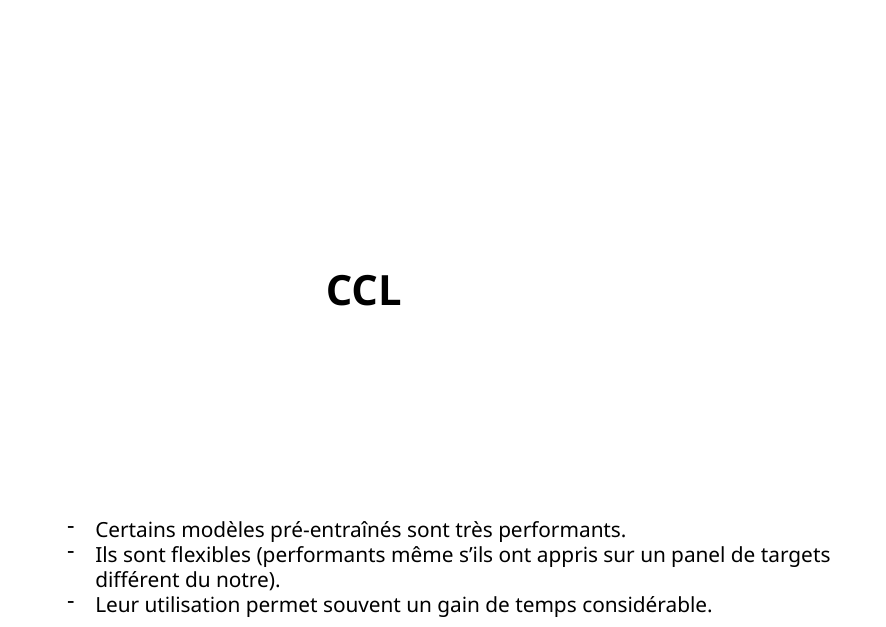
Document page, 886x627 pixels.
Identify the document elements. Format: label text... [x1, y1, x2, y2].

text_box CCL [319, 263, 886, 314]
text_box Certains modèles pré-entraînés sont très performants. Ils sont flexibles (performants même s’ils ont appris sur un panel de targets différent du notre). Leur utilisation permet souvent un gain de temps considérable. [61, 516, 859, 617]
